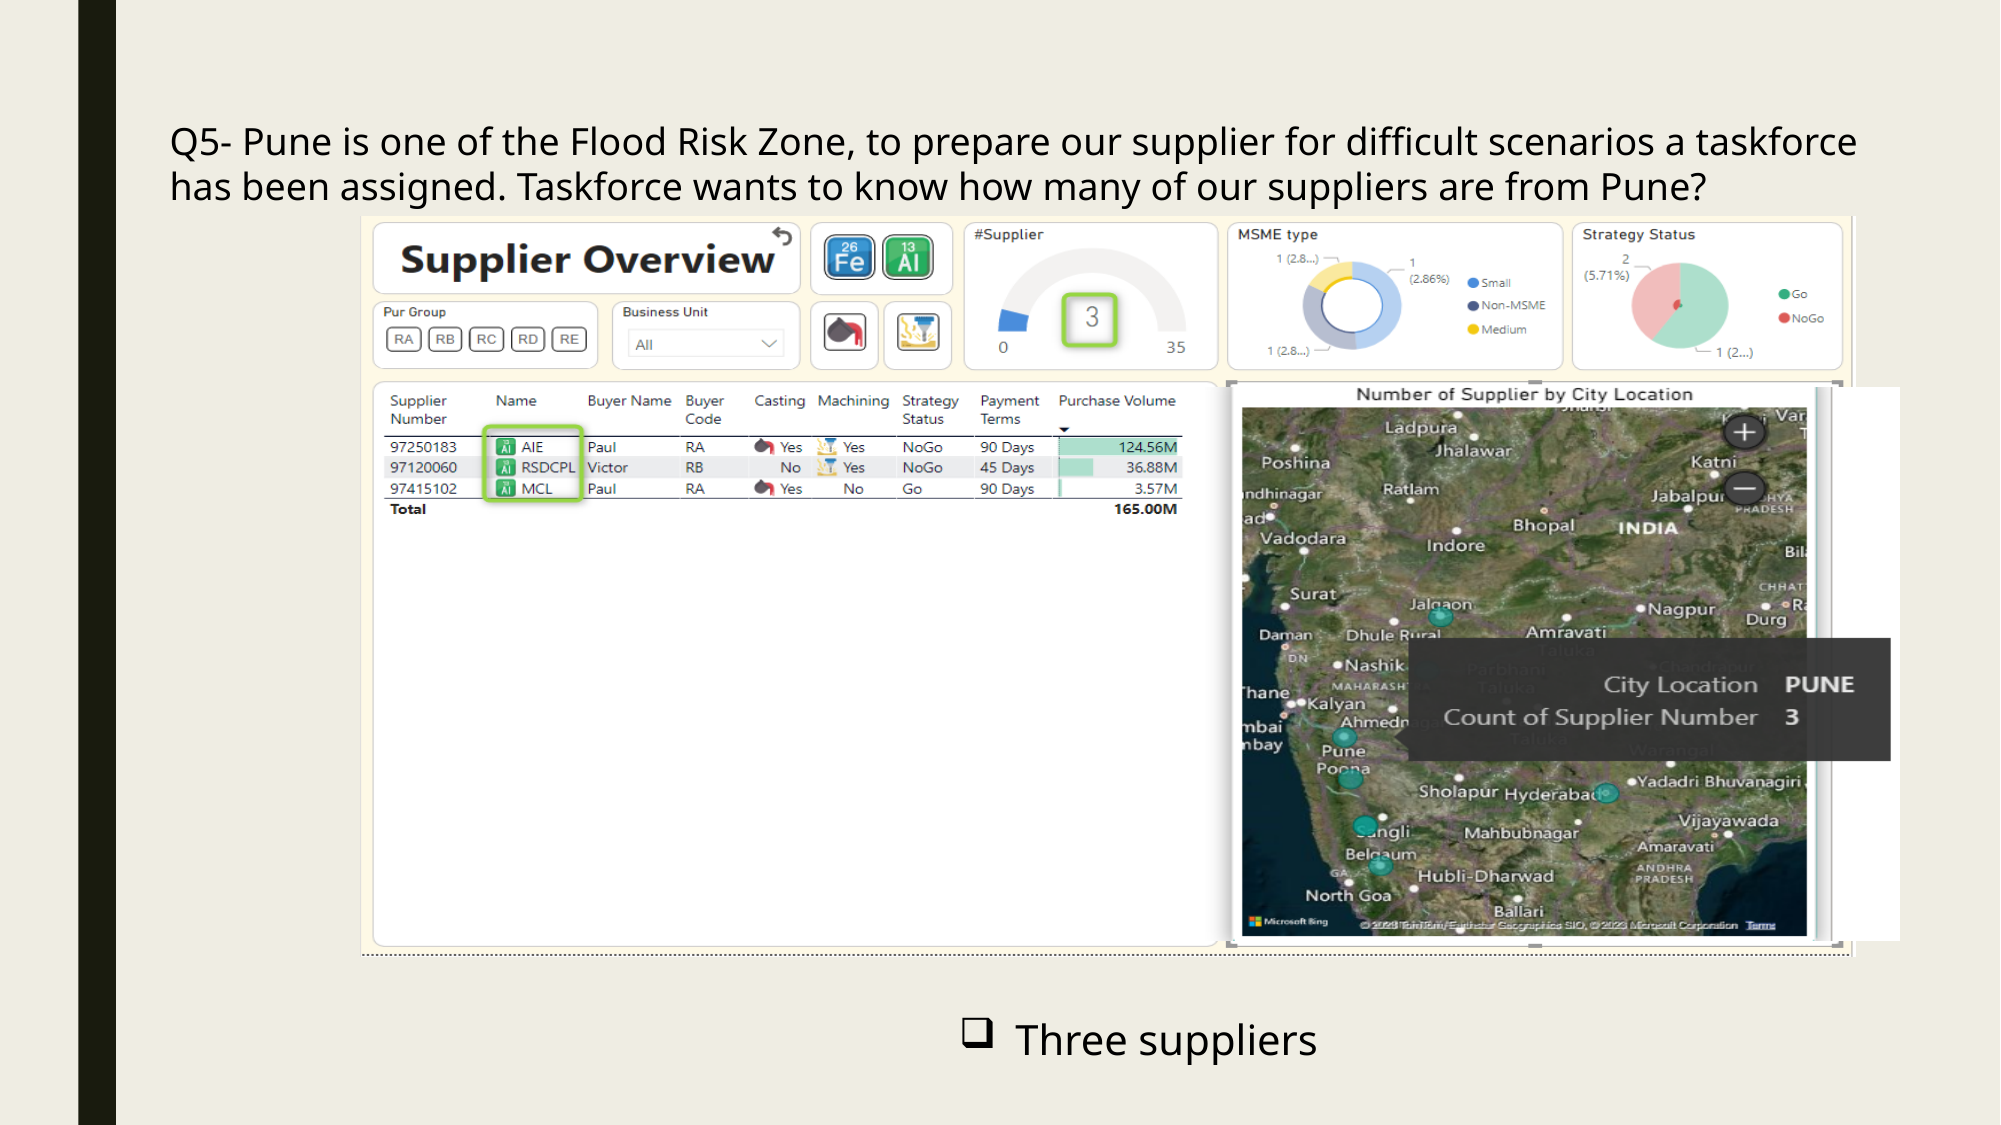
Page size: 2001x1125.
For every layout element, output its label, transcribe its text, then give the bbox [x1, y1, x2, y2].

text_box Three suppliers [944, 1006, 1351, 1071]
text_box Q5- Pune is one of the Flood Risk Zone, to prepare our supplier for difficult scenarios a taskforce has been assigned. Taskforce wants to know how many of our suppliers are from Pune? [154, 110, 1900, 216]
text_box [360, 216, 1900, 958]
